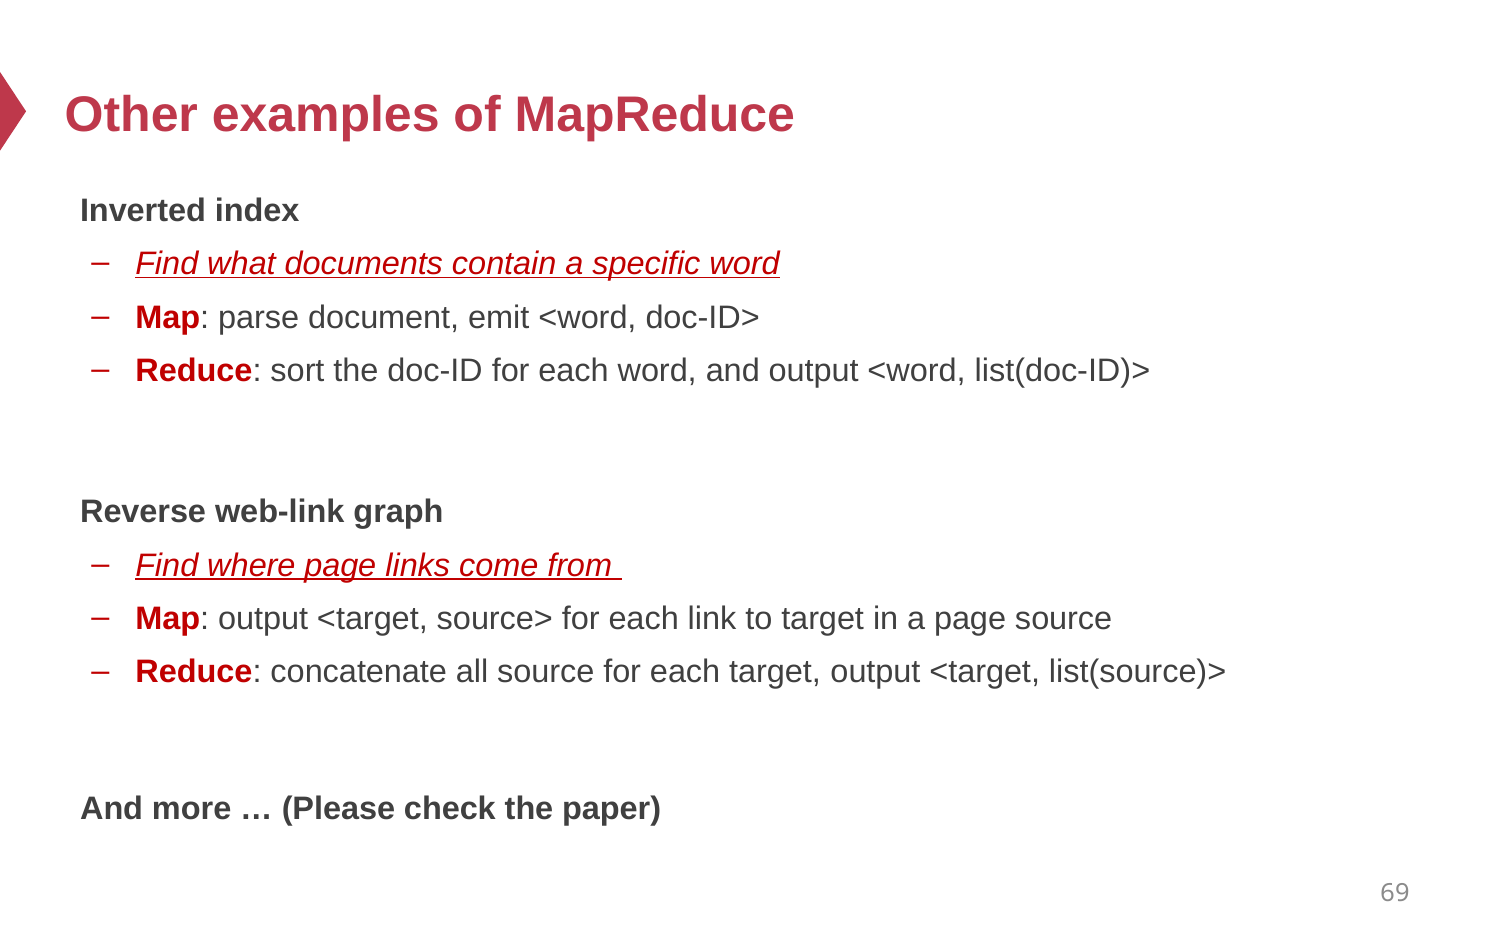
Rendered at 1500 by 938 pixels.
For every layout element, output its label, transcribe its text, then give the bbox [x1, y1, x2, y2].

list Inverted index Find what documents contain a specific word Map: parse document, emit <word, doc-ID> Reduce: sort the doc-ID for each word, and output <word, list(doc-ID)> Reverse web-link graph Find where page links come from Map: output <target, source> for each link to target in a page source Reduce: concatenate all source for each target, output <target, list(source)> And more … (Please check the paper) [64, 173, 1473, 835]
slide_number 69 [1074, 868, 1425, 919]
title Other examples of MapReduce [49, 37, 1400, 186]
